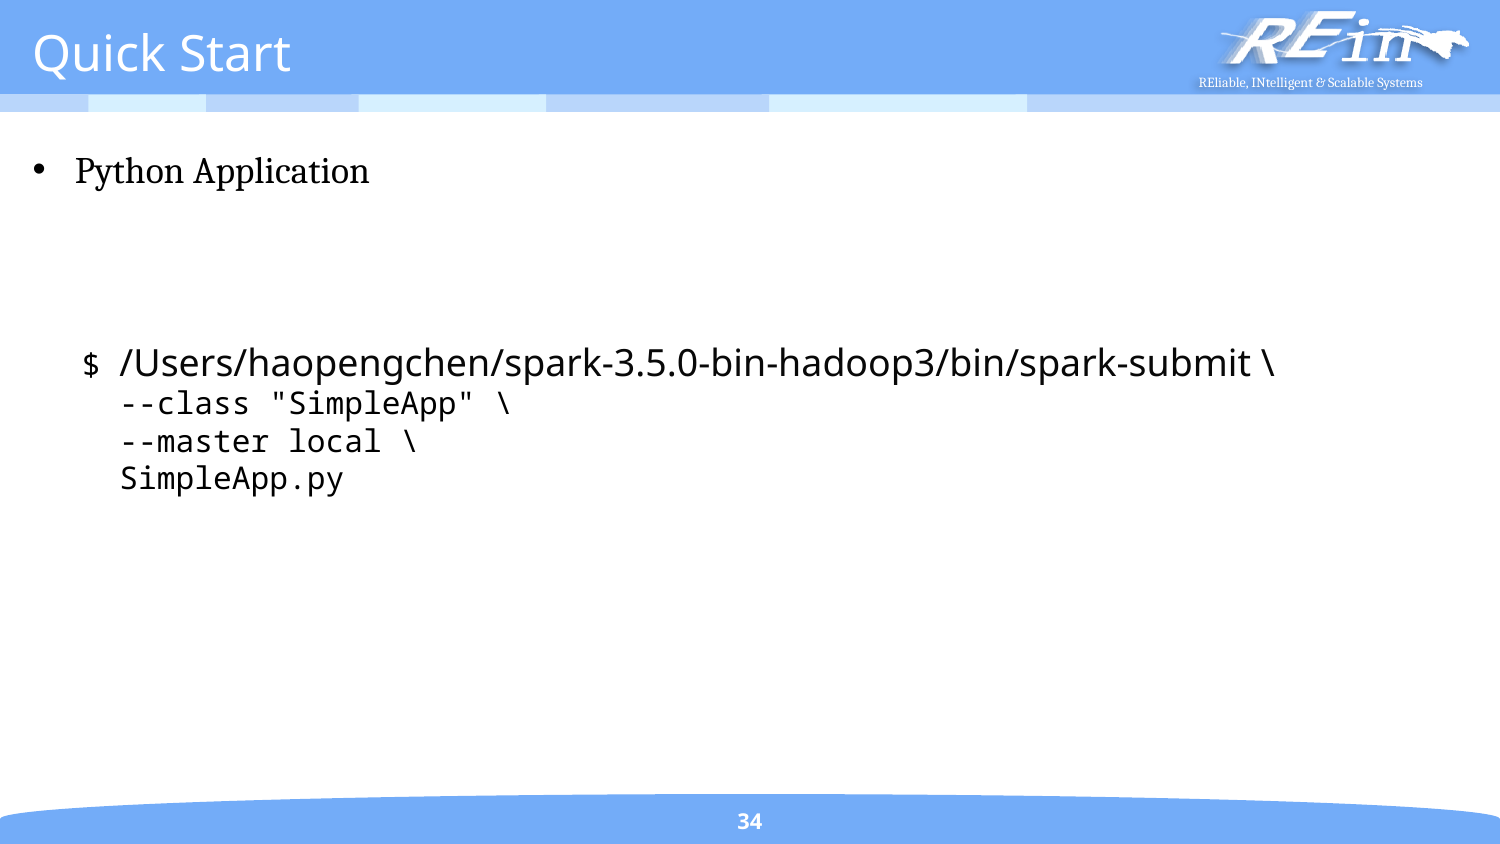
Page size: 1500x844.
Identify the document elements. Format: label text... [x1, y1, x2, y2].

slide_number 34 [667, 802, 833, 842]
list Python Application $ /Users/haopengchen/spark-3.5.0-bin-hadoop3/bin/spark-submit \ --class "SimpleApp" \ --master local \ SimpleApp.py [17, 138, 1459, 786]
title Quick Start [17, 17, 1136, 86]
